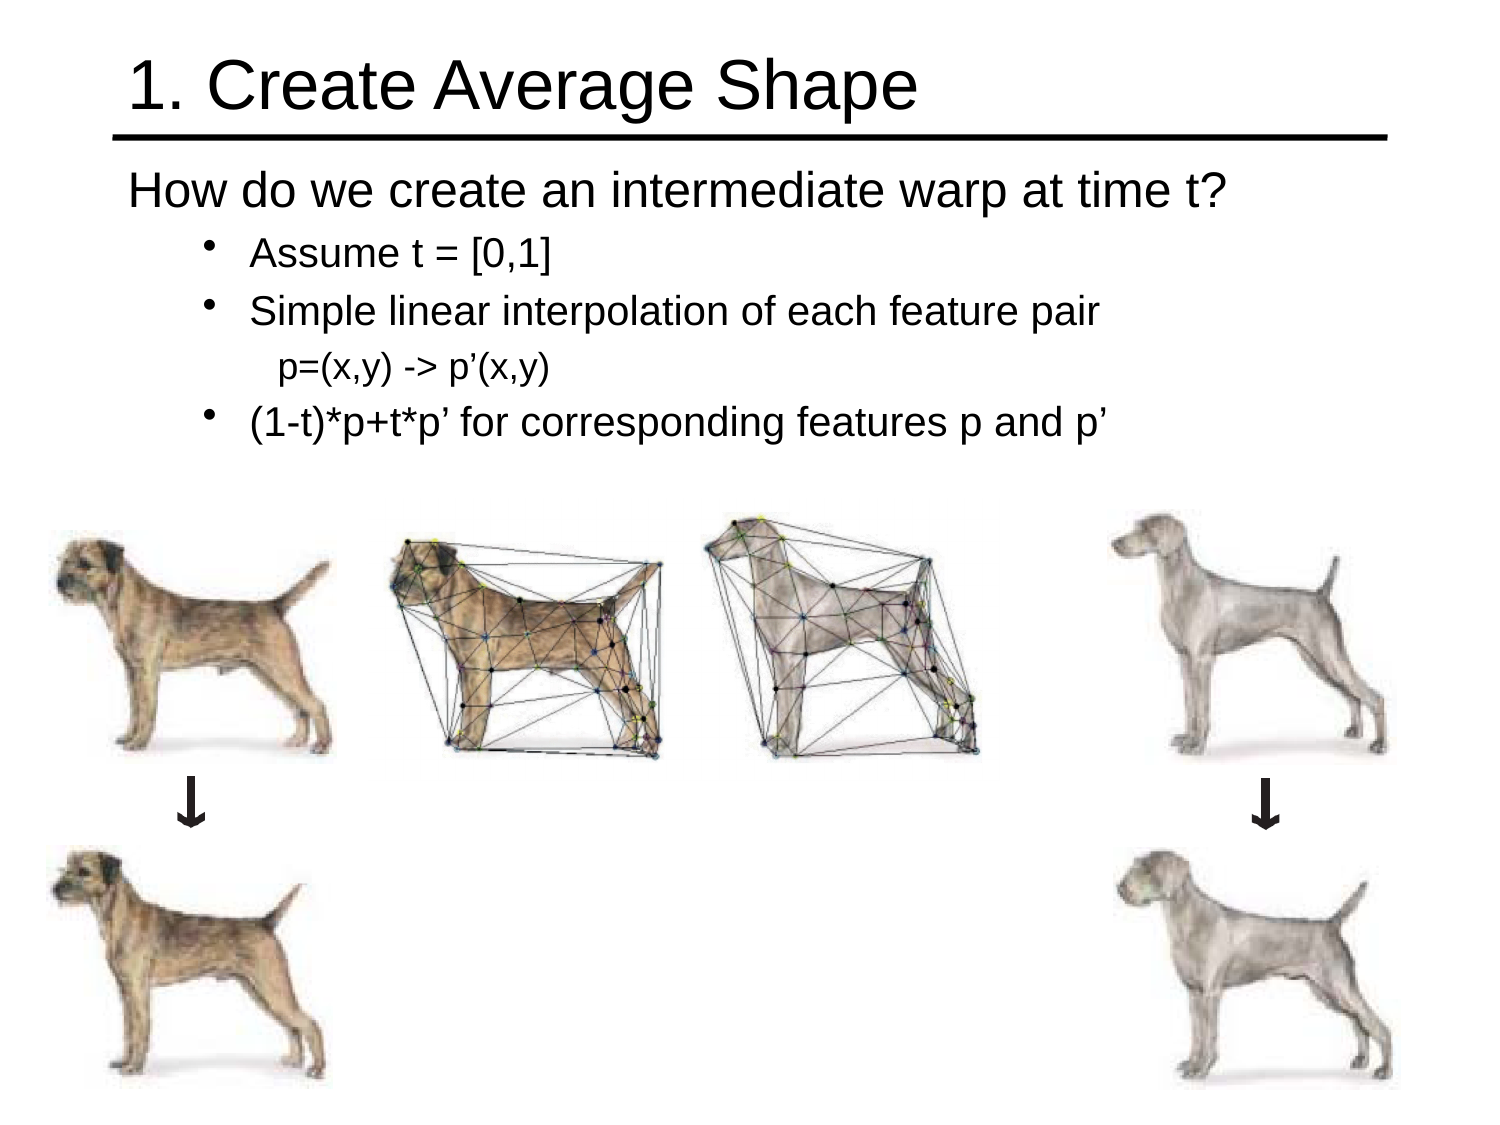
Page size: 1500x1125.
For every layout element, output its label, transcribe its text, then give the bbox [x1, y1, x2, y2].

title 1. Create Average Shape [112, 12, 1388, 149]
list How do we create an intermediate warp at time t? Assume t = [0,1] Simple linear interpolation of each feature pair p=(x,y) -> p’(x,y) (1-t)*p+t*p’ for corresponding features p and p’ [112, 149, 1388, 1125]
picture [30, 497, 344, 1113]
picture [368, 498, 1001, 781]
picture [1094, 499, 1458, 1115]
